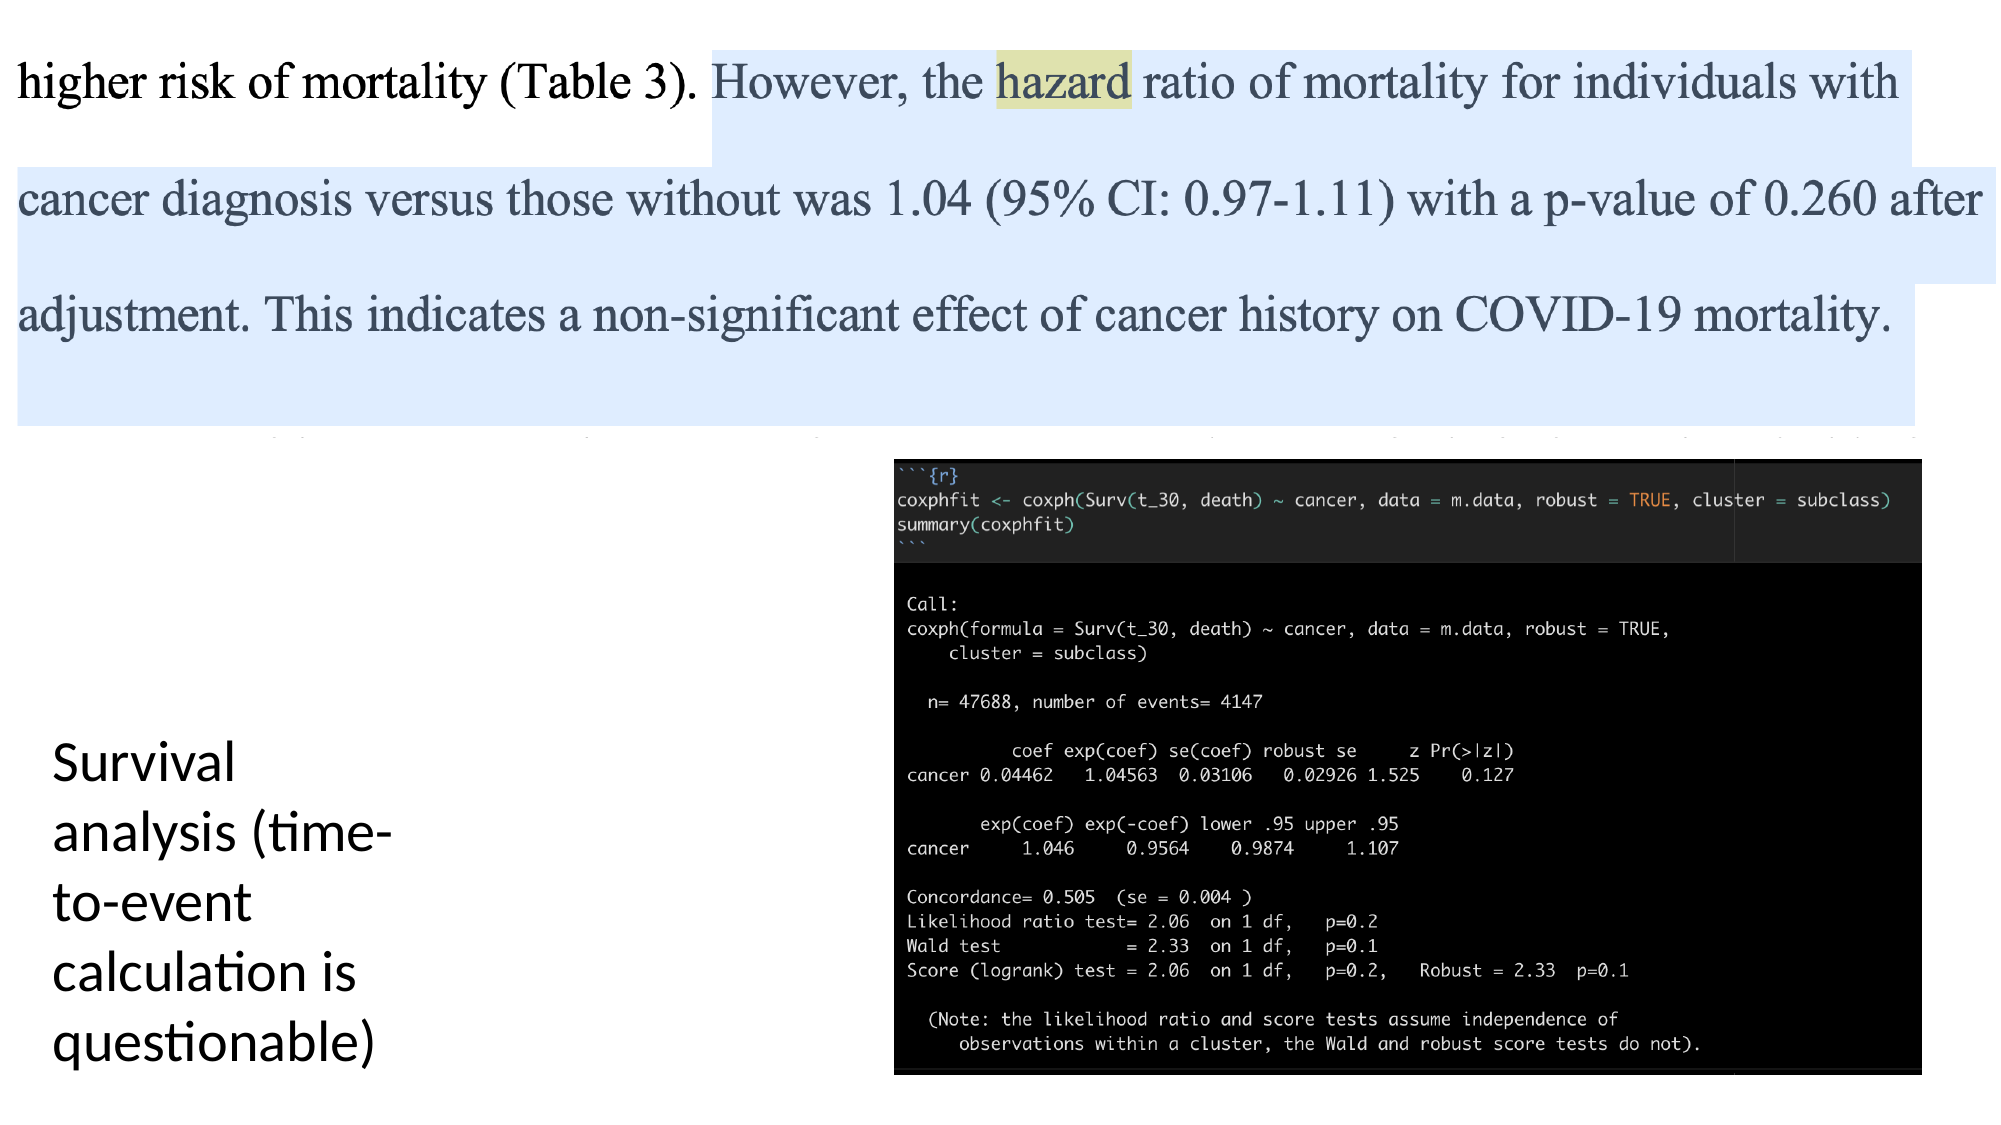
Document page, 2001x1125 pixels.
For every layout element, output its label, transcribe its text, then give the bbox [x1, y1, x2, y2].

picture [0, 37, 2000, 438]
text_box Survival analysis (time-to-event calculation is questionable) [38, 716, 442, 1081]
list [894, 459, 1922, 1075]
